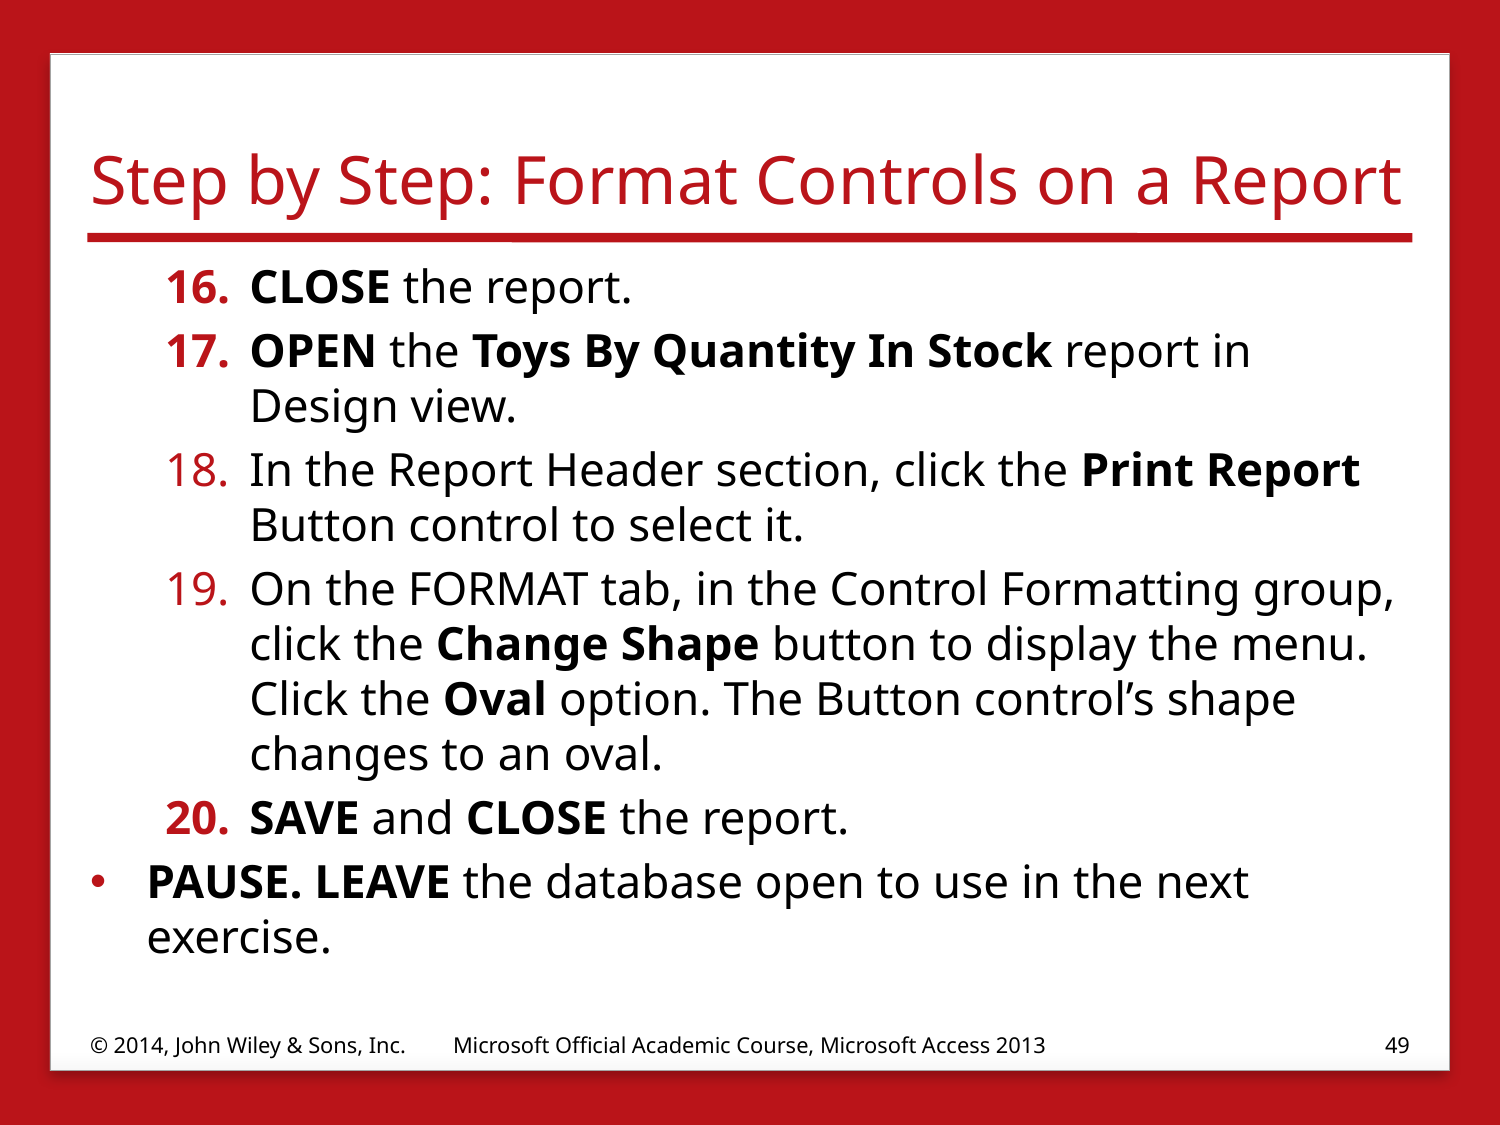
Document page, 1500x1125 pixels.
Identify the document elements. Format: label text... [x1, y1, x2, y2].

slide_number 49 [1074, 1024, 1426, 1103]
slide_number © 2014, John Wiley & Sons, Inc. [74, 1024, 426, 1103]
title Step by Step: Format Controls on a Report [74, 74, 1426, 226]
footer Microsoft Official Academic Course, Microsoft Access 2013 [431, 1024, 1069, 1103]
list CLOSE the report. OPEN the Toys By Quantity In Stock report in Design view. In the Report Header section, click the Print Report Button control to select it. On the FORMAT tab, in the Control Formatting group, click the Change Shape button to display the menu. Click the Oval option. The Button control’s shape changes to an oval. SAVE and CLOSE the report. PAUSE. LEAVE the database open to use in the next exercise. [75, 249, 1425, 1063]
